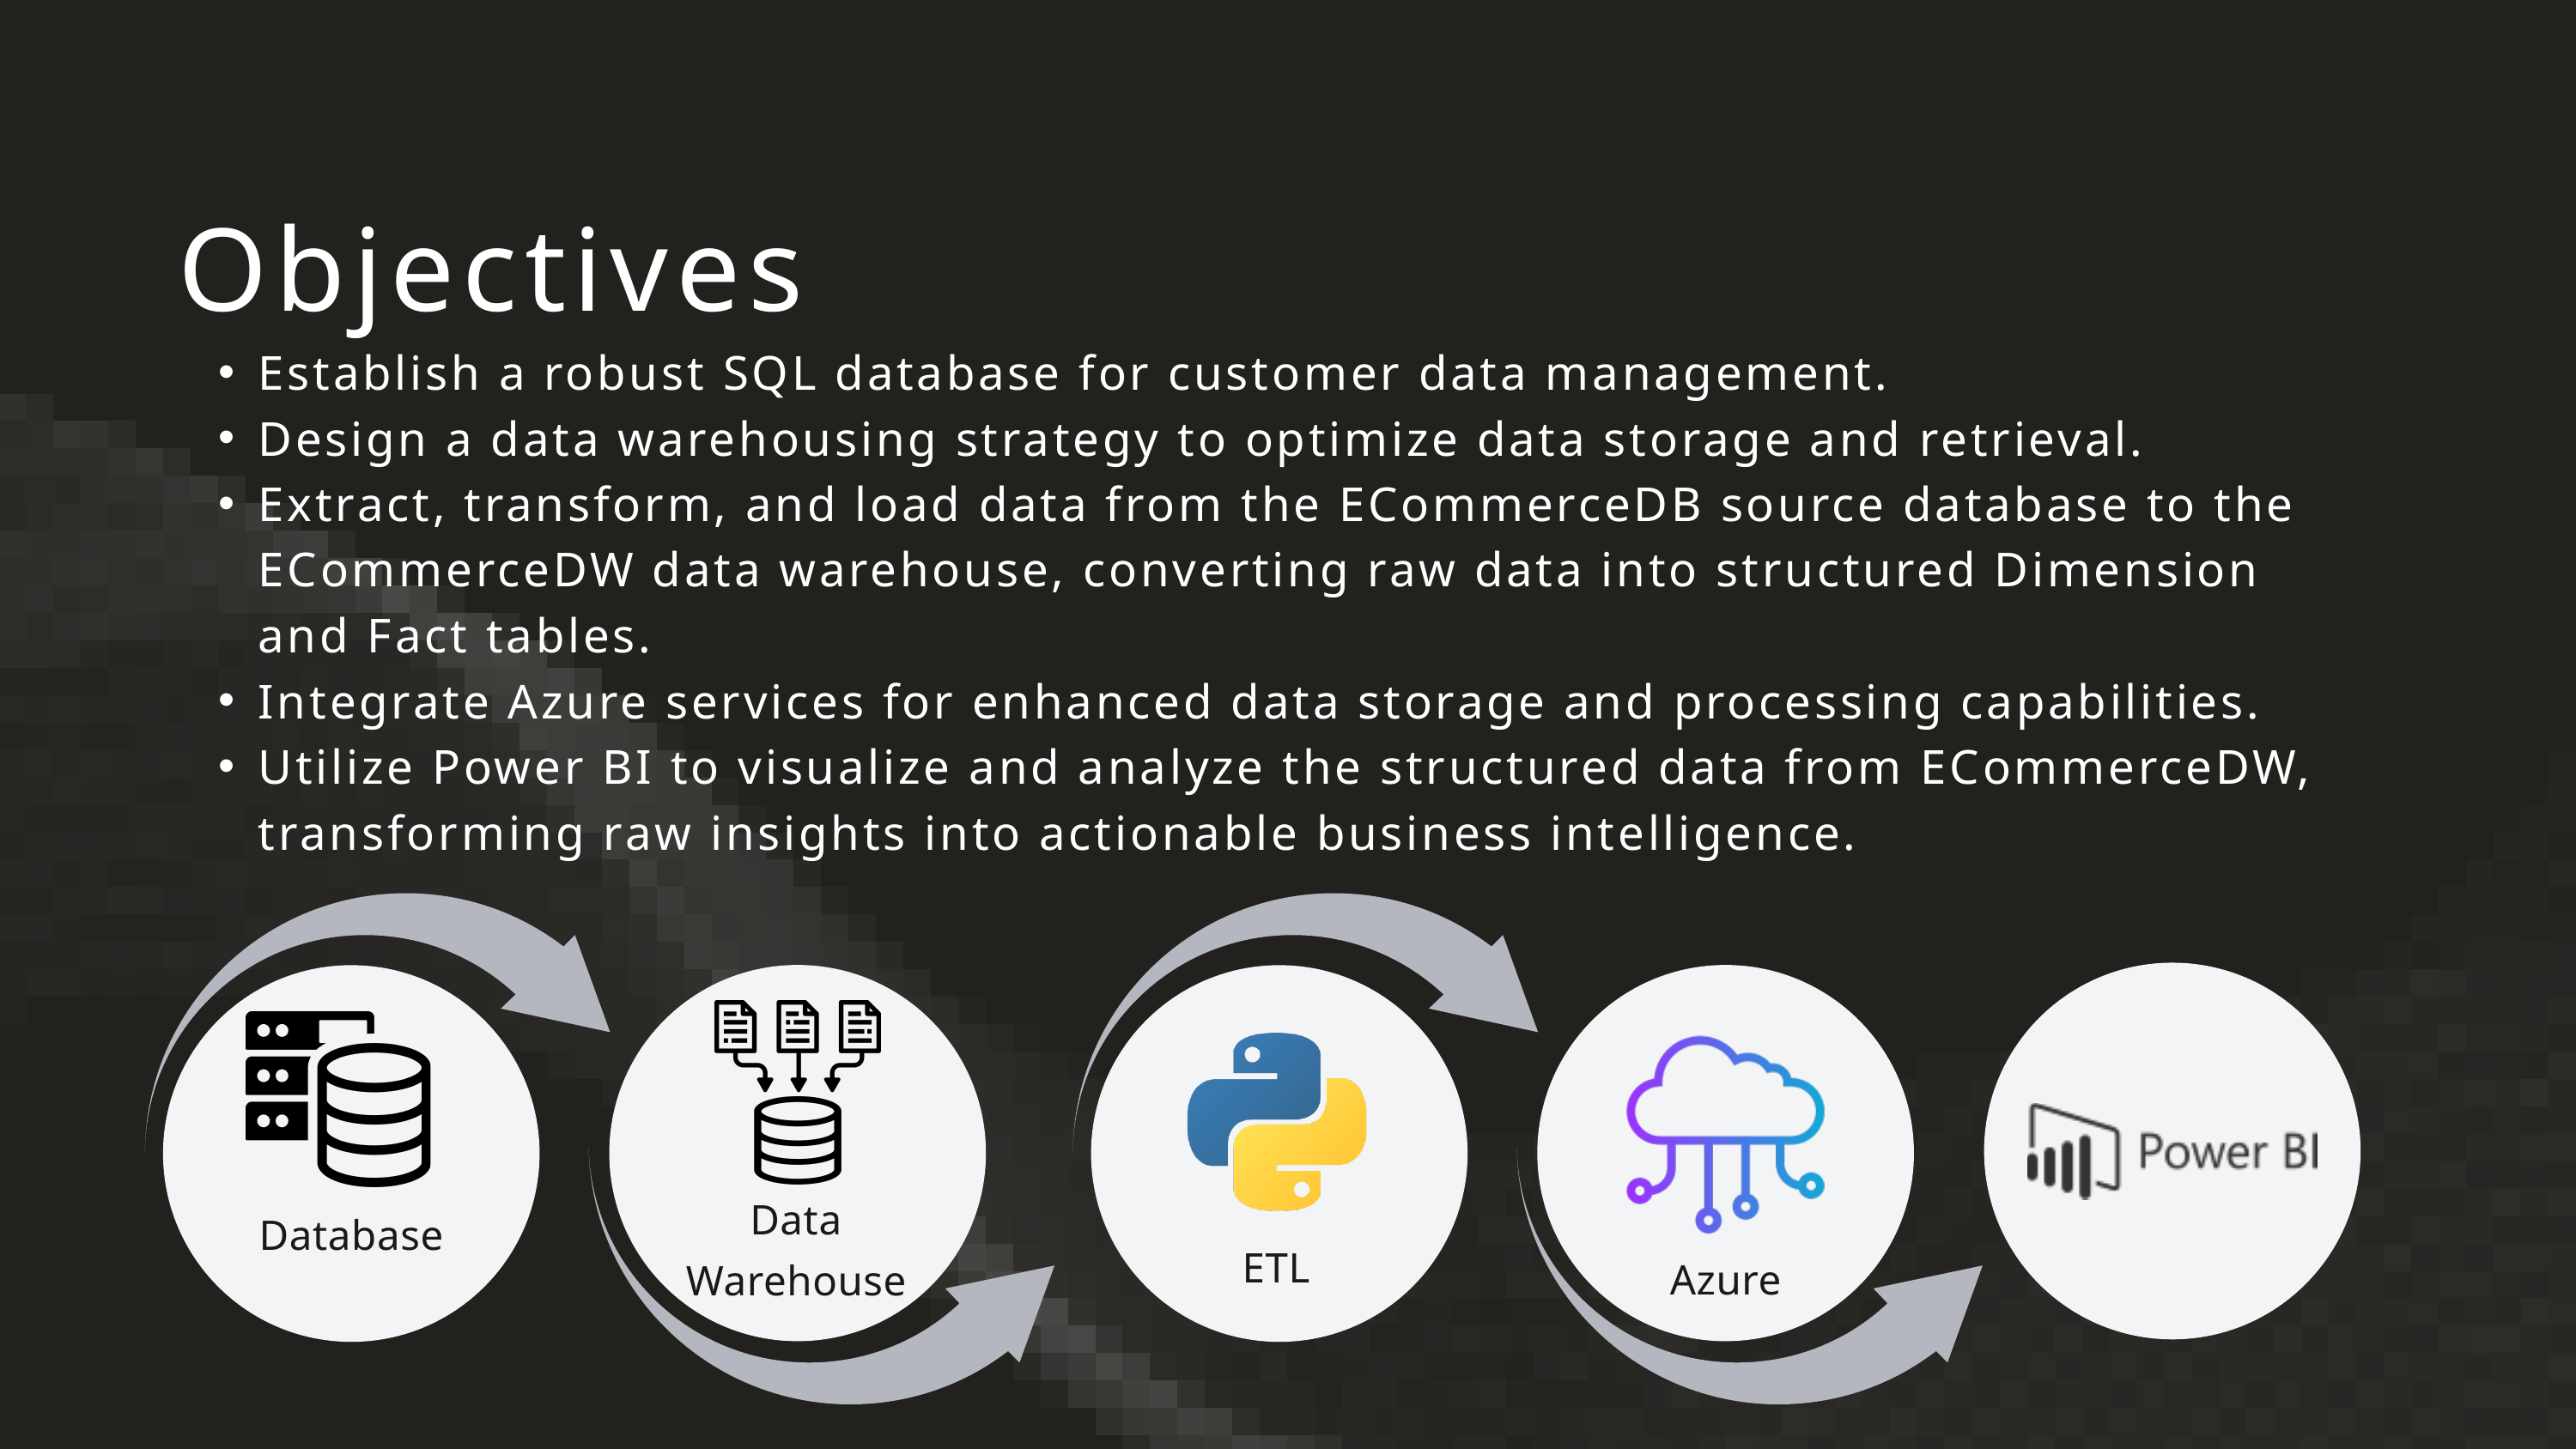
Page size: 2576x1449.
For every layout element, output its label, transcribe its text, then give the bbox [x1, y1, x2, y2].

text_box Establish a robust SQL database for customer data management. Design a data warehousing strategy to optimize data storage and retrieval. Extract, transform, and load data from the ECommerceDB source database to the ECommerceDW data warehouse, converting raw data into structured Dimension and Fact tables. Integrate Azure services for enhanced data storage and processing capabilities. Utilize Power BI to visualize and analyze the structured data from ECommerceDW, transforming raw insights into actionable business intelligence. [178, 333, 2318, 859]
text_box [1984, 962, 2361, 1340]
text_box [1072, 893, 1539, 1152]
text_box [1091, 965, 1468, 1343]
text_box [1516, 1146, 1984, 1405]
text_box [588, 1146, 1055, 1405]
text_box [144, 893, 611, 1152]
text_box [1537, 964, 1915, 1144]
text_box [609, 964, 987, 1144]
text_box Objectives [178, 173, 1278, 333]
text_box [0, 394, 2576, 1449]
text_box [162, 965, 540, 1343]
